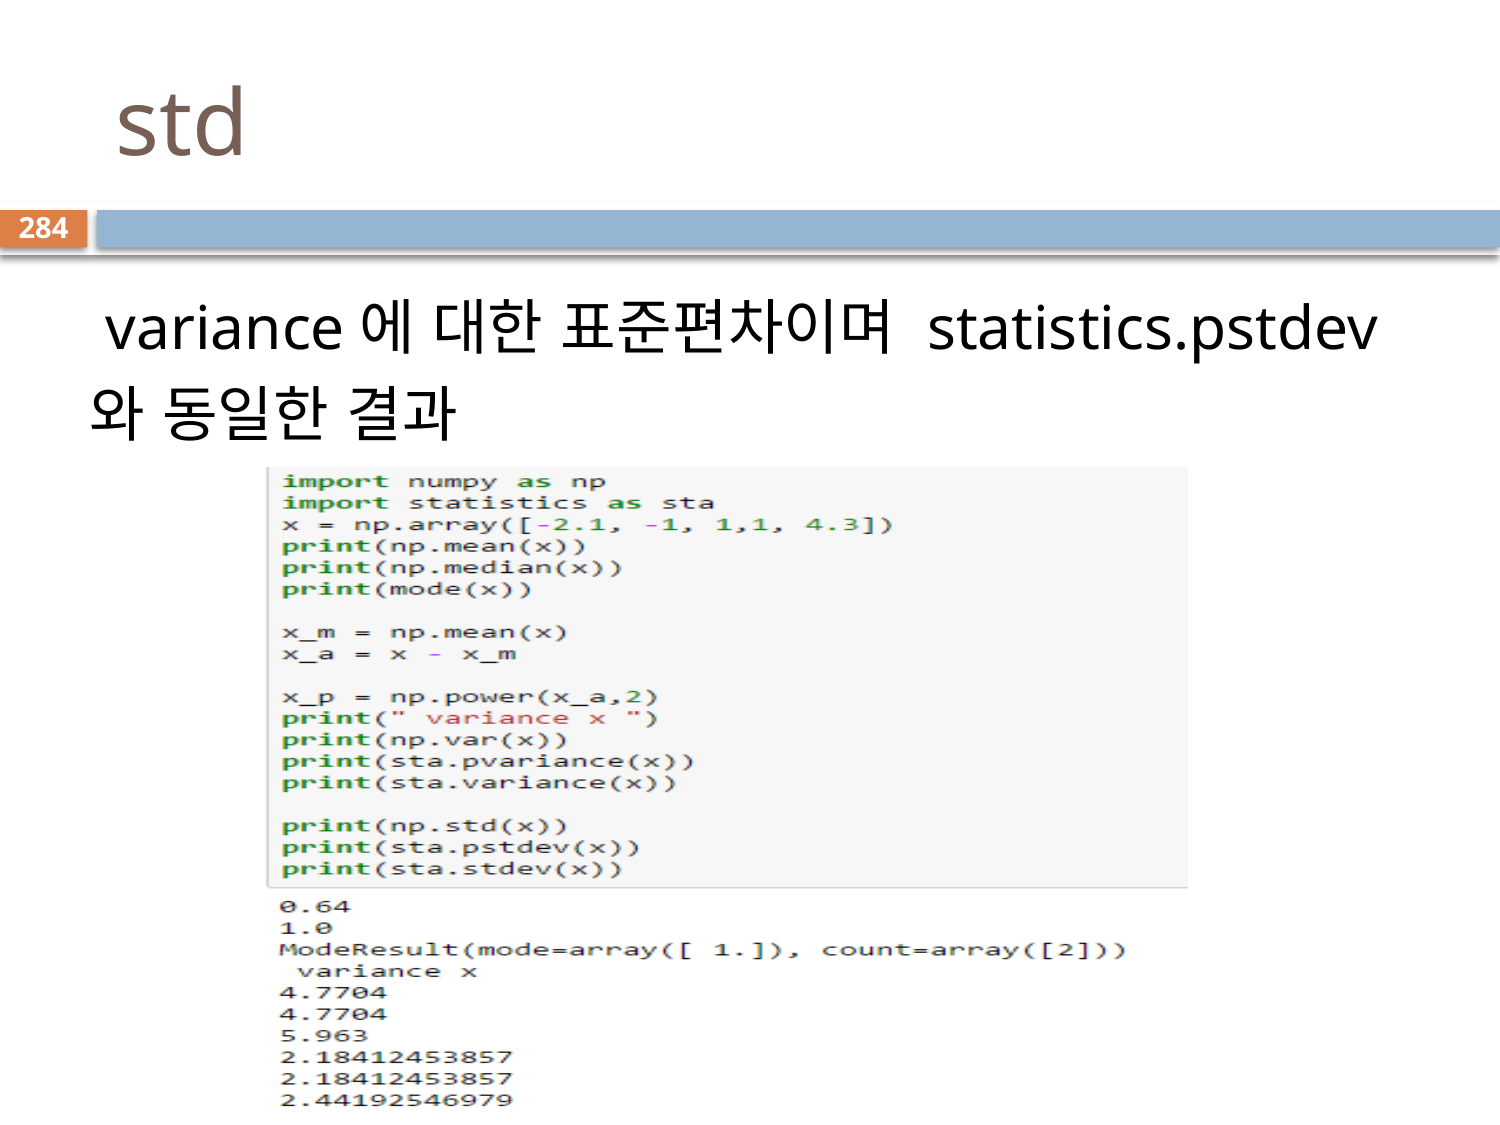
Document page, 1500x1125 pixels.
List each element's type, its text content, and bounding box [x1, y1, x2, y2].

title std [100, 37, 1438, 200]
slide_number 284 [0, 208, 88, 249]
picture [253, 467, 1188, 1115]
list variance에 대한 표준편차이며 statistics.pstdev와 동일한 결과 [75, 267, 1425, 468]
